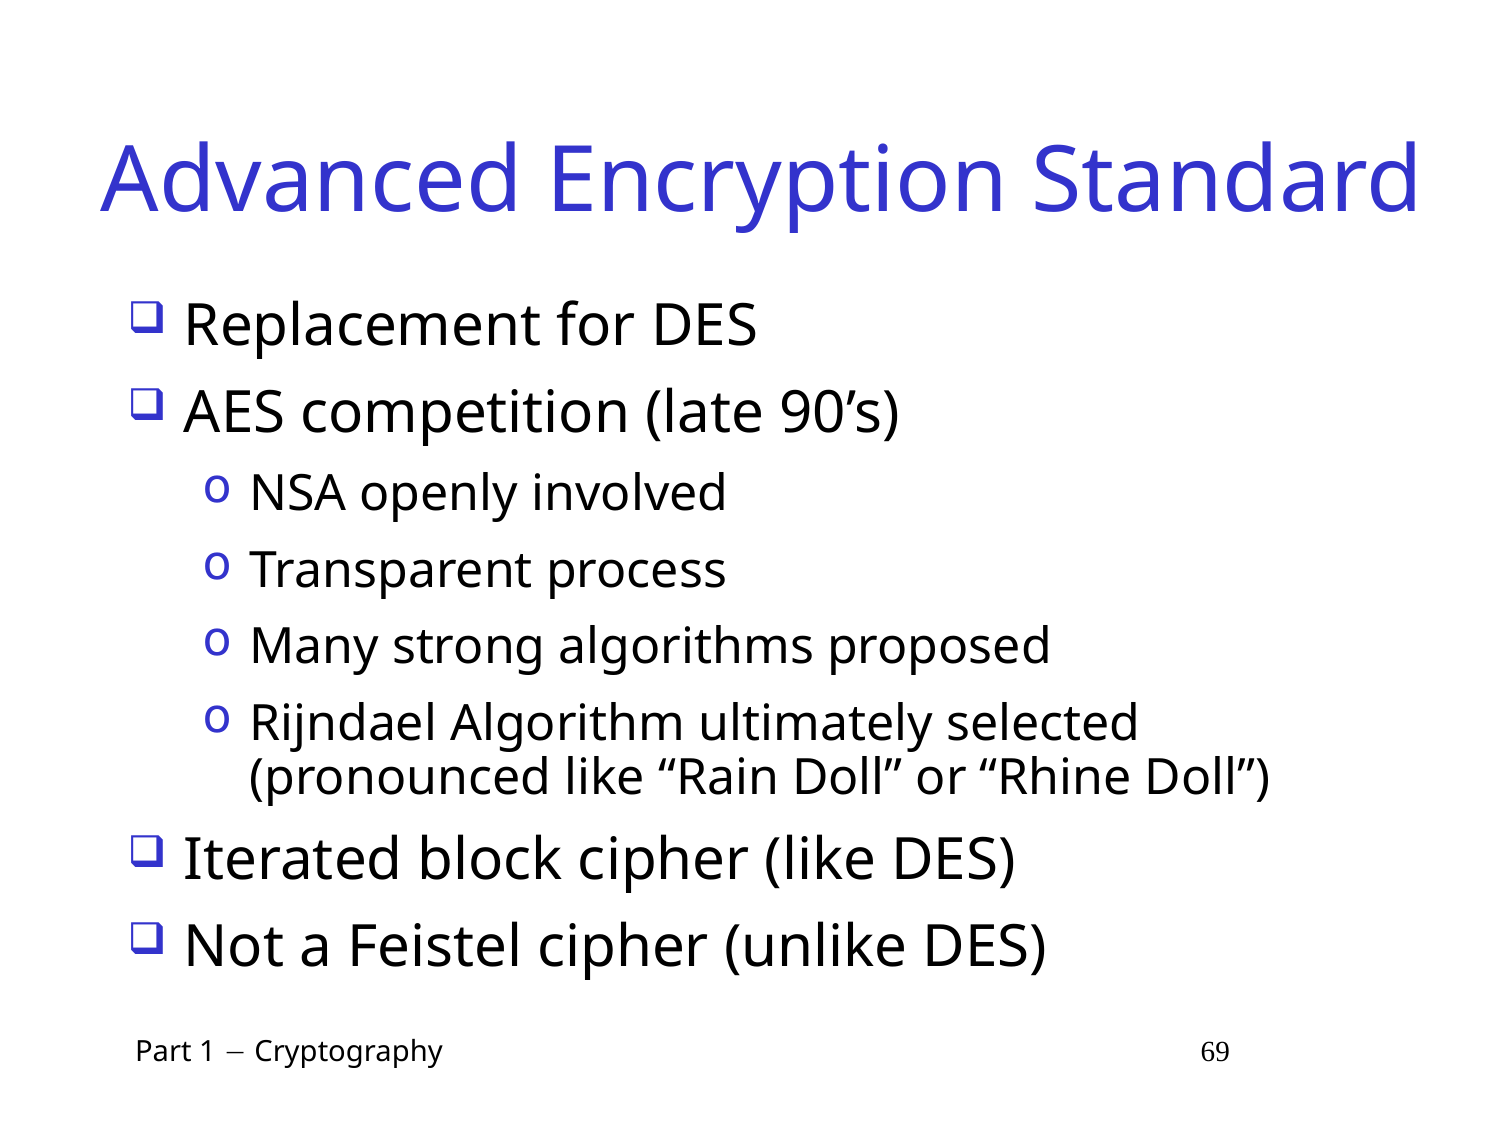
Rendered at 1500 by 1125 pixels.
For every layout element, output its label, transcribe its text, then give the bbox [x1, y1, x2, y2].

footer Part 1  Cryptography 69 [112, 1024, 1401, 1101]
title Advanced Encryption Standard [62, 74, 1463, 276]
list Replacement for DES AES competition (late 90’s) NSA openly involved Transparent process Many strong algorithms proposed Rijndael Algorithm ultimately selected (pronounced like “Rain Doll” or “Rhine Doll”) Iterated block cipher (like DES) Not a Feistel cipher (unlike DES) [112, 287, 1401, 1001]
